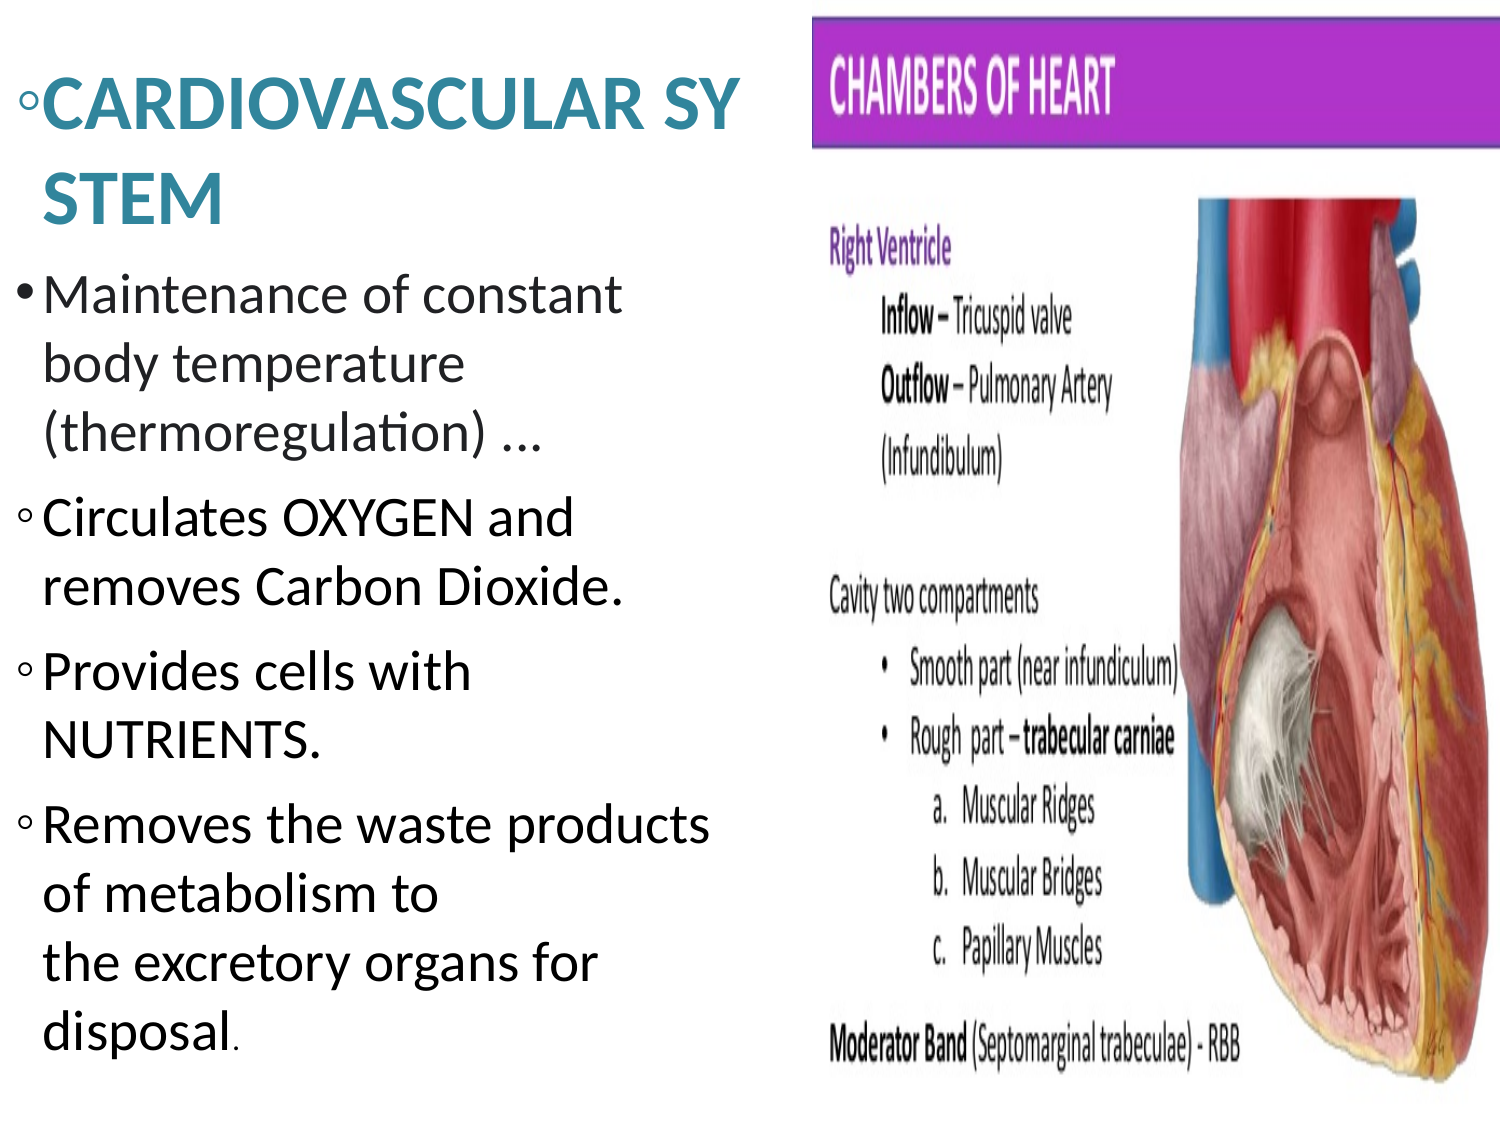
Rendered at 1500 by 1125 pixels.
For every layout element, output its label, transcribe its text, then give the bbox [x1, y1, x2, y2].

picture [812, 0, 1500, 1125]
list CARDIOVASCULAR SYSTEM Maintenance of constant body temperature (thermoregulation) ... Circulates OXYGEN and removes Carbon Dioxide. Provides cells with NUTRIENTS. Removes the waste products of metabolism to the excretory organs for disposal. [0, 43, 763, 1079]
